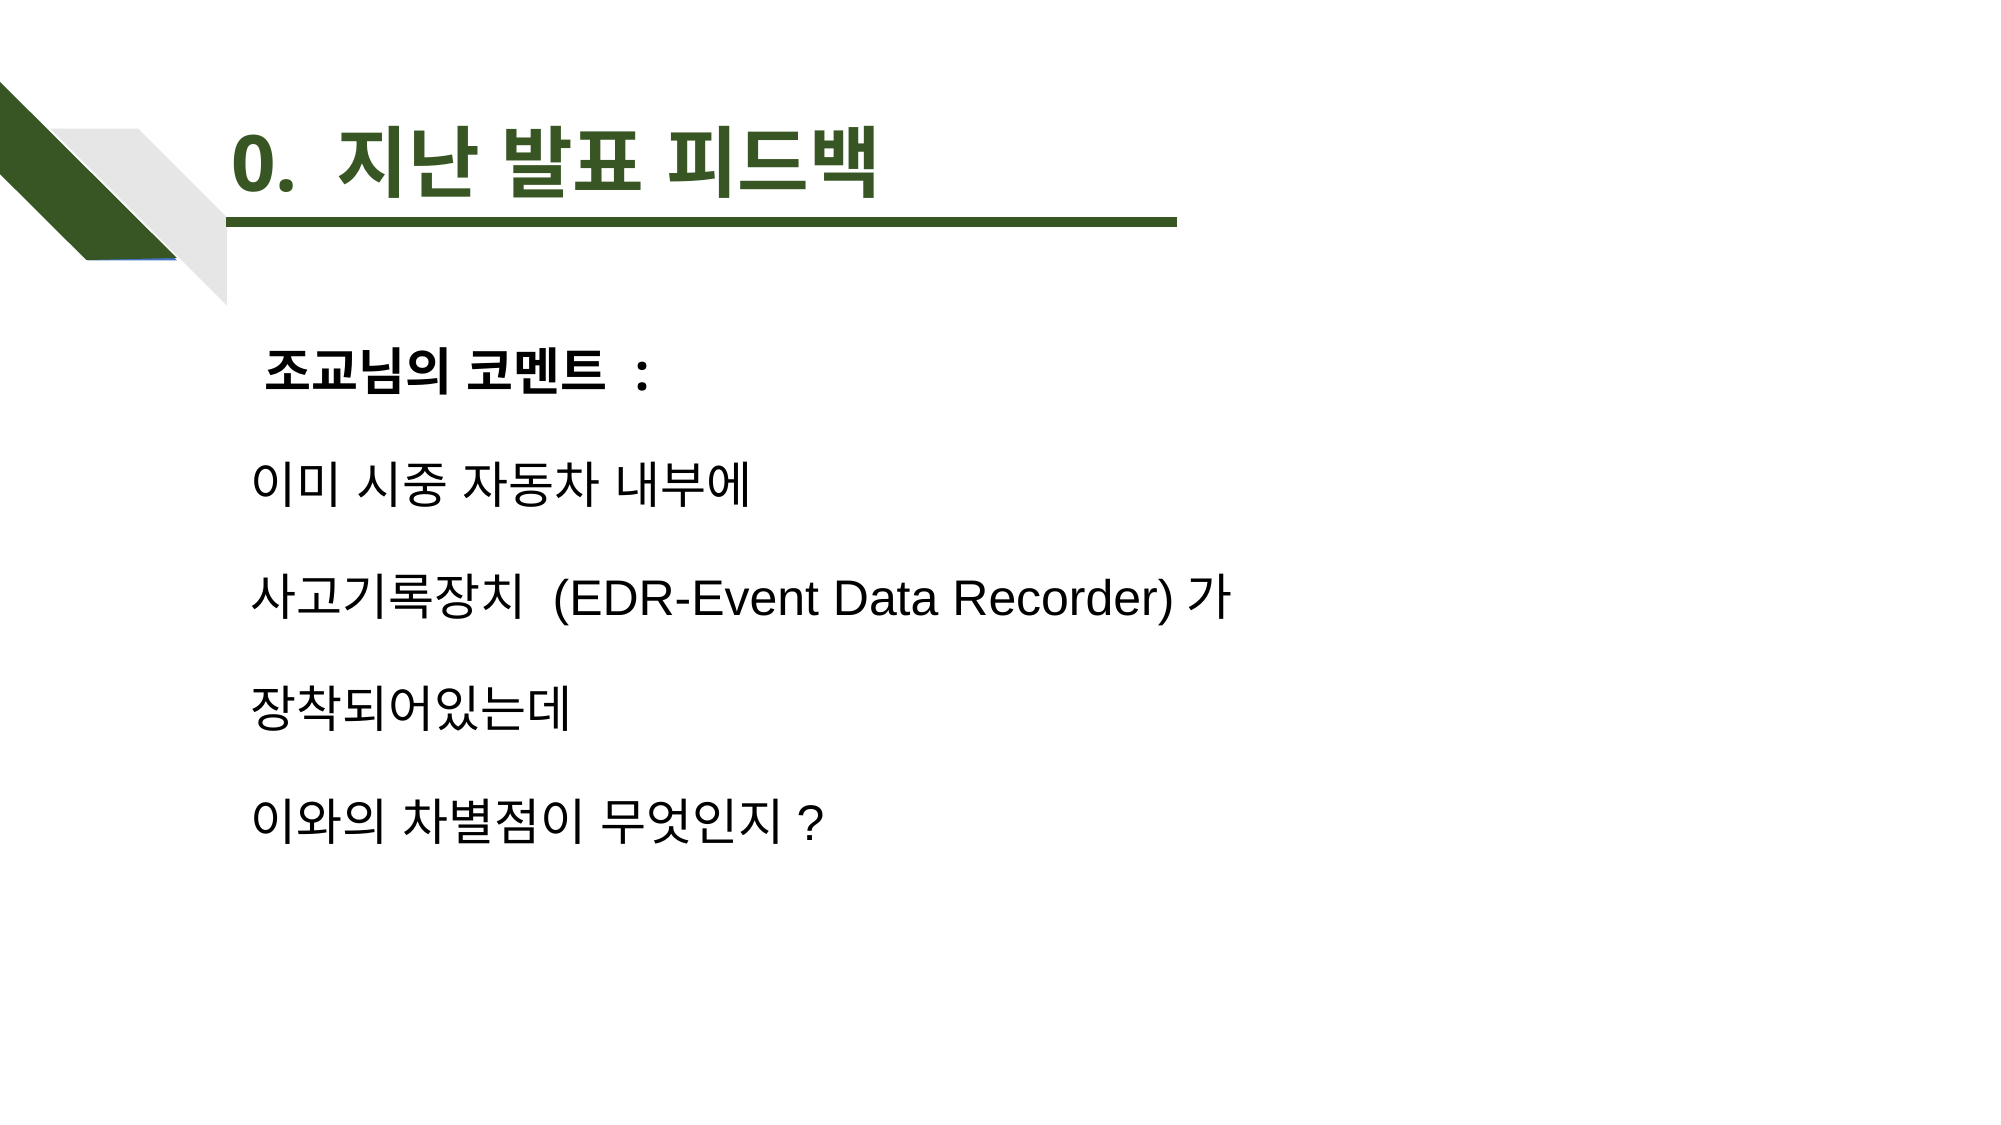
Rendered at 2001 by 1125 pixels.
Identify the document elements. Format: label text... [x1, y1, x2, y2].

text_box [0, 81, 177, 261]
title 0. 지난 발표 피드백 [211, 104, 1751, 304]
list 조교님의 코멘트 : 이미 시중 자동차 내부에 사고기록장치 (EDR-Event Data Recorder)가 장착되어있는데 이와의 차별점이 무엇인지? [130, 326, 1671, 1067]
